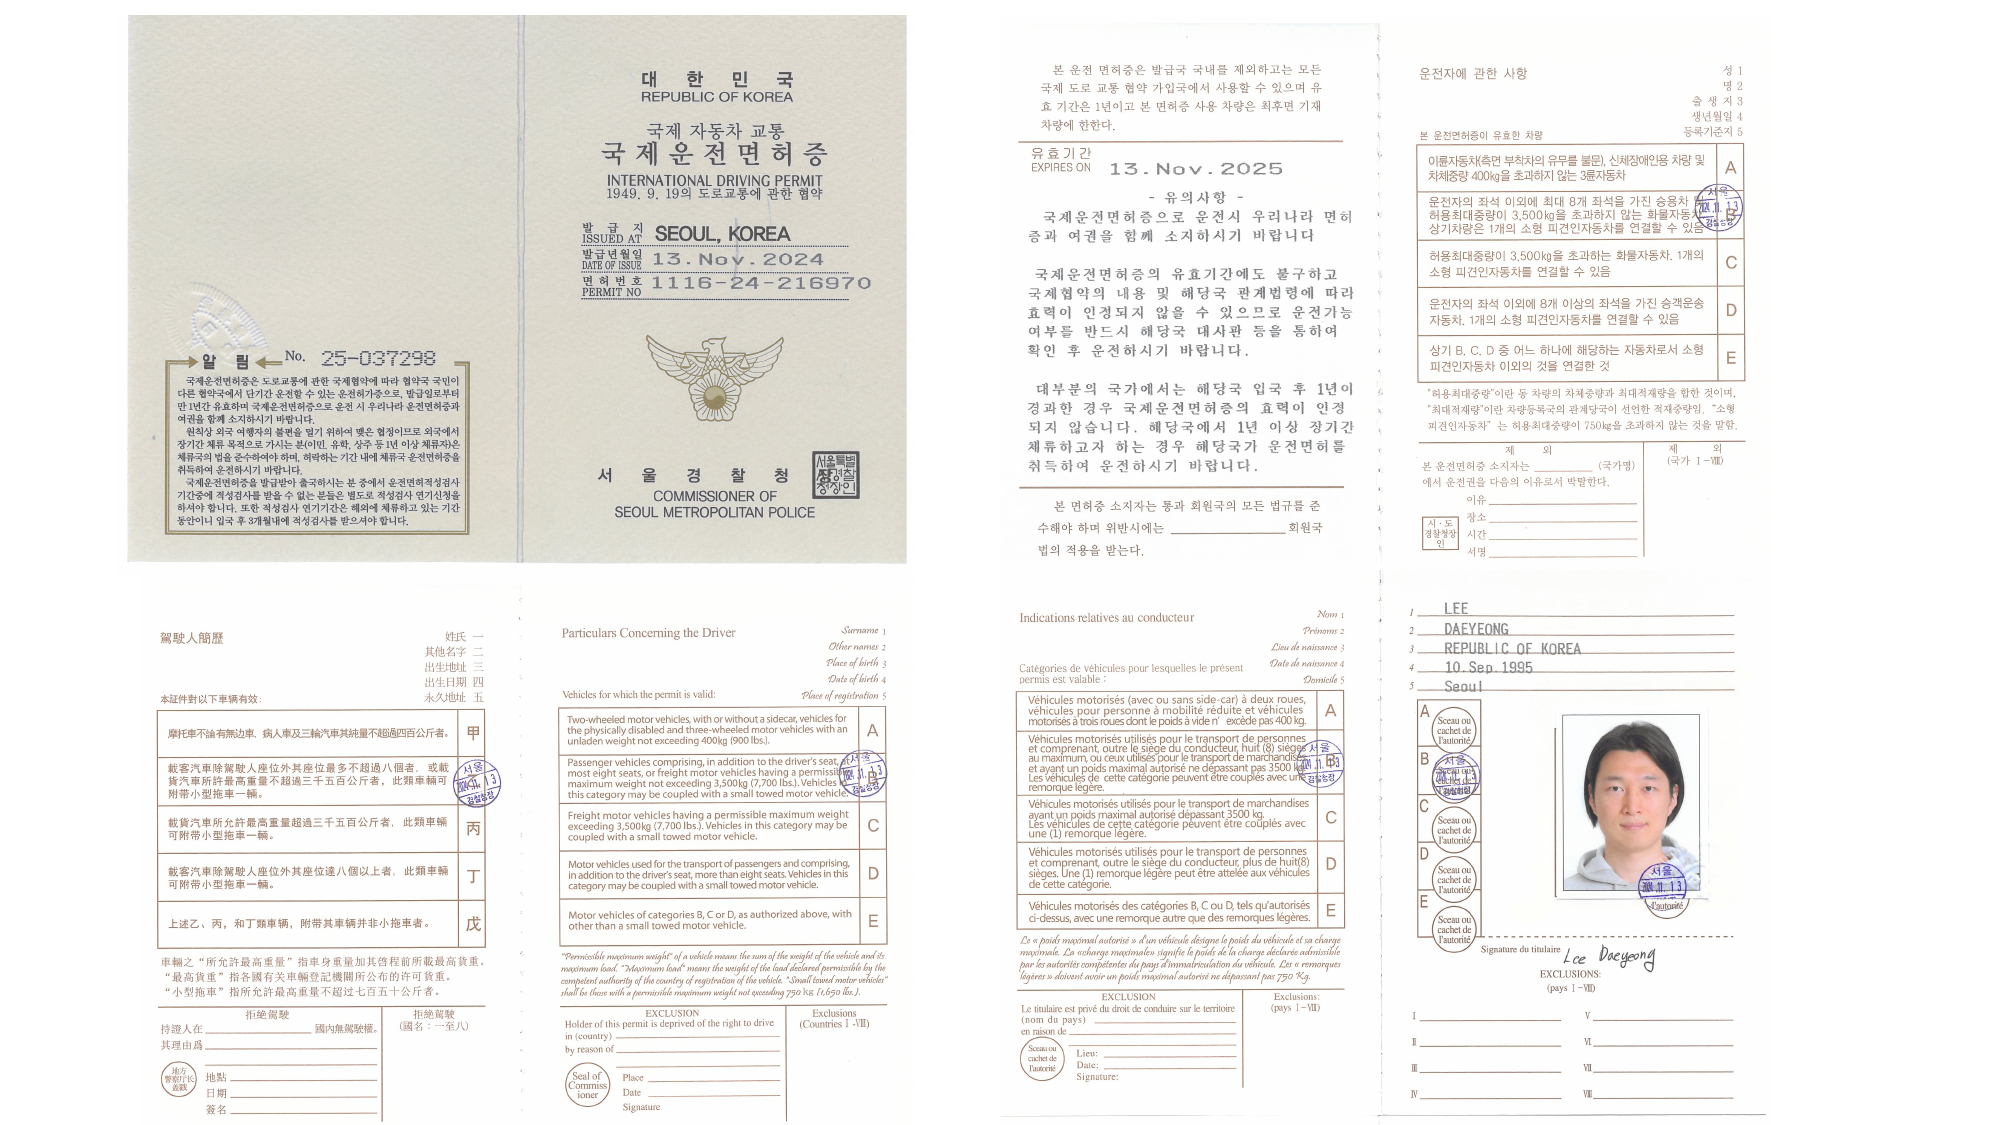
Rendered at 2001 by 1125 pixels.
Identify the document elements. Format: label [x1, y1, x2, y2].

picture [118, 15, 914, 1125]
picture [999, 15, 1773, 1125]
